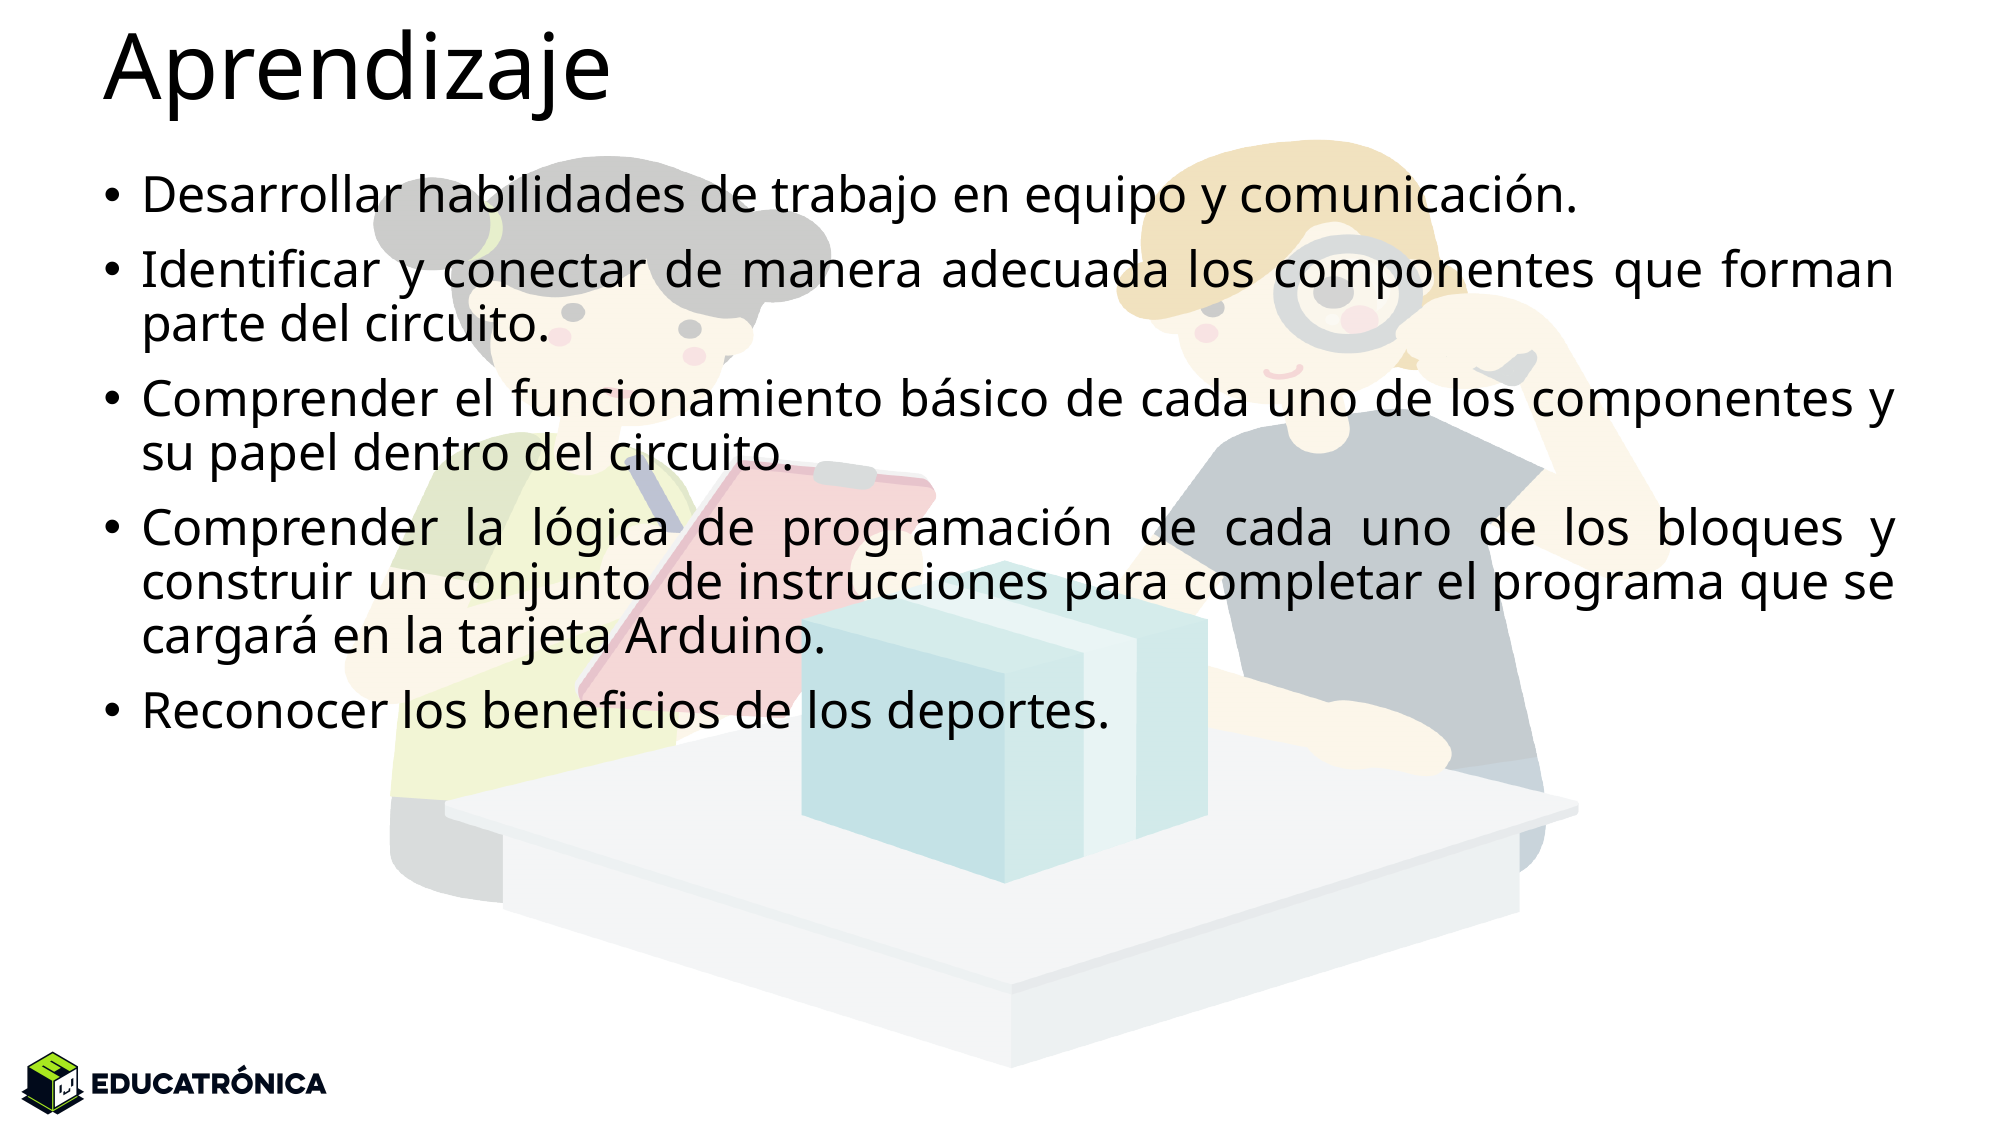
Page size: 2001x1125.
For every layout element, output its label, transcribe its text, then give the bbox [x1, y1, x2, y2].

picture [19, 1048, 330, 1118]
list Desarrollar habilidades de trabajo en equipo y comunicación. Identificar y conectar de manera adecuada los componentes que forman parte del circuito. Comprender el funcionamiento básico de cada uno de los componentes y su papel dentro del circuito. Comprender la lógica de programación de cada uno de los bloques y construir un conjunto de instrucciones para completar el programa que se cargará en la tarjeta Arduino. Reconocer los beneficios de los deportes. [88, 162, 1912, 1037]
title Aprendizaje [88, 7, 1912, 133]
